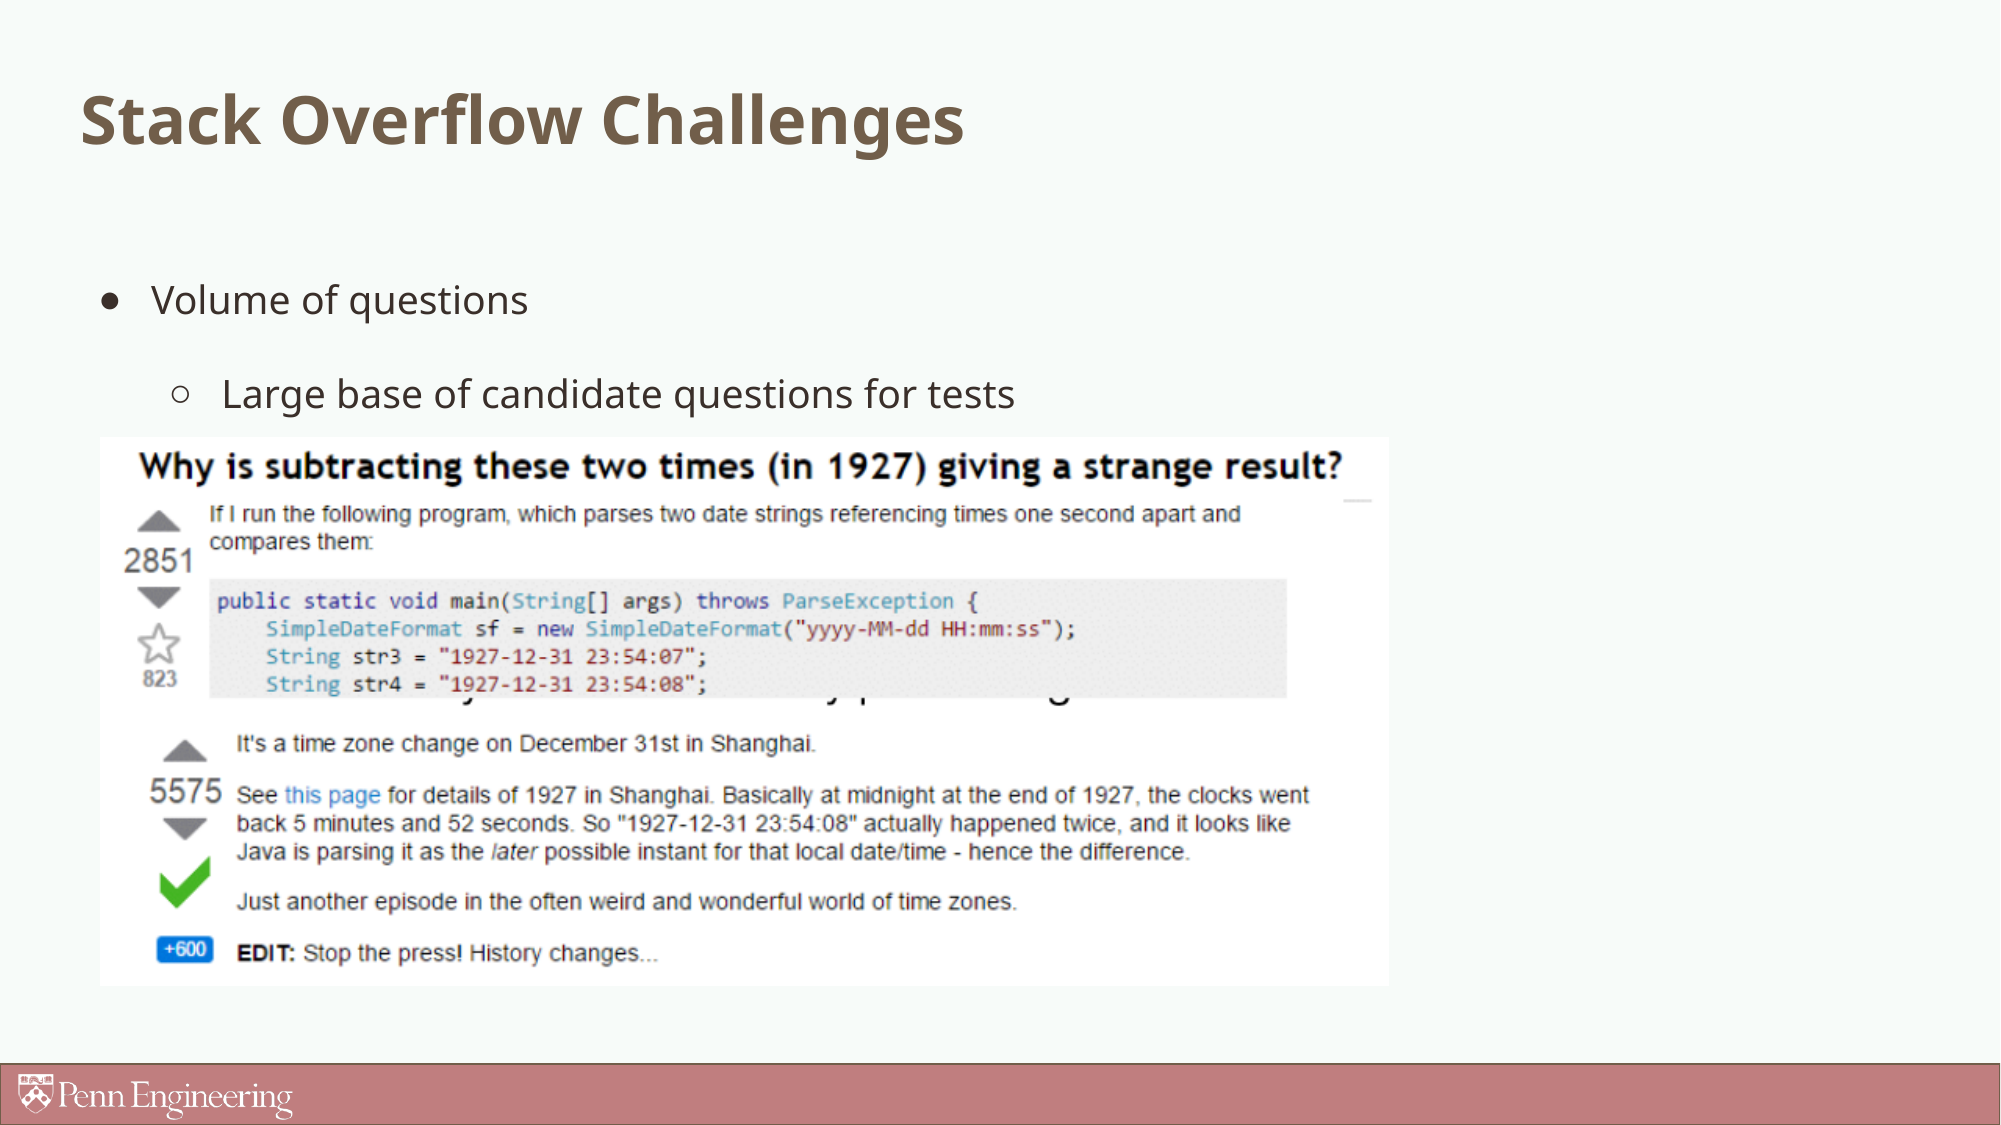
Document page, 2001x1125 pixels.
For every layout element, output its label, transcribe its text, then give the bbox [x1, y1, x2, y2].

picture [8, 1066, 301, 1123]
picture [100, 436, 1389, 986]
title Stack Overflow Challenges [65, 59, 1791, 187]
list Volume of questions Large base of candidate questions for tests [65, 221, 1791, 425]
